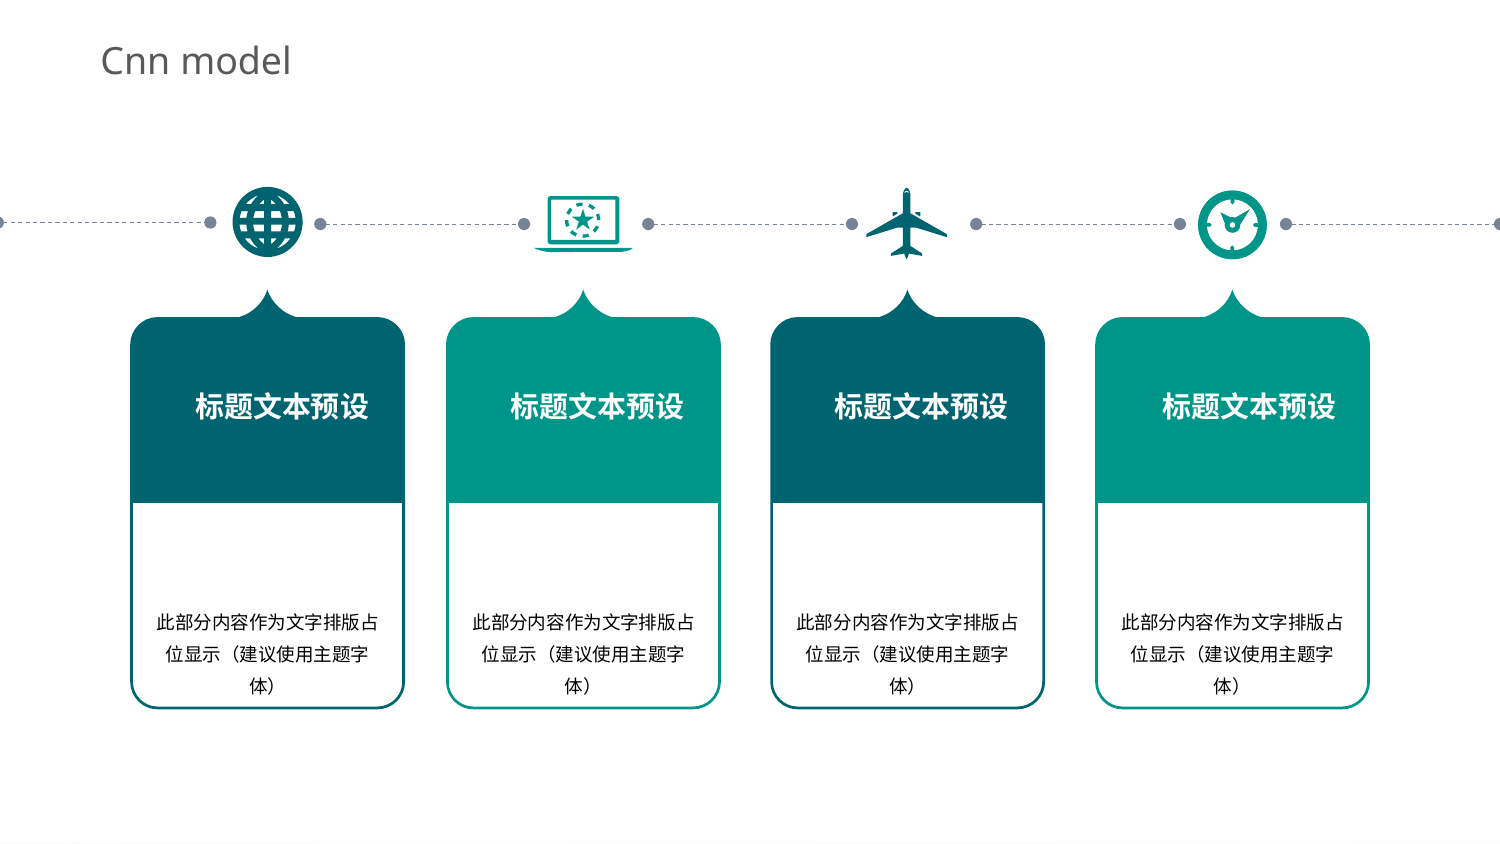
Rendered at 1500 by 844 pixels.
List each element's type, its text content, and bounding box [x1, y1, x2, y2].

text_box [445, 289, 722, 710]
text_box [769, 289, 1046, 710]
text_box Cnn model [100, 28, 450, 91]
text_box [129, 289, 406, 710]
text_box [1094, 289, 1371, 710]
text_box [0, 186, 1500, 260]
